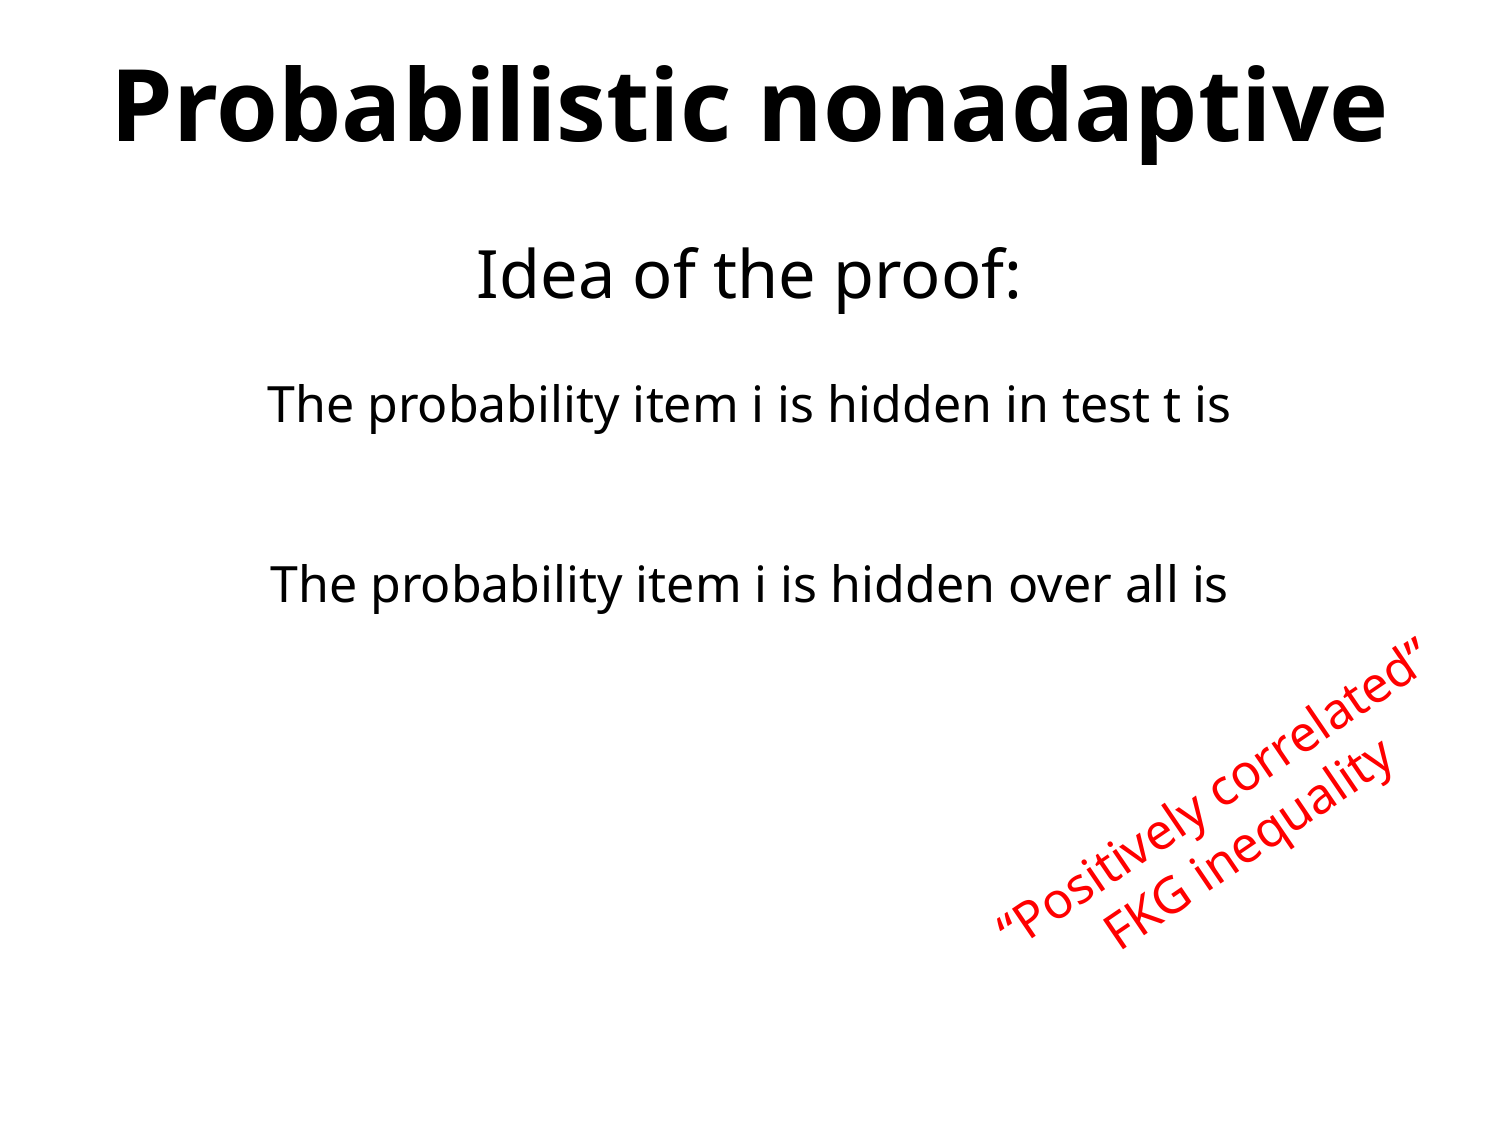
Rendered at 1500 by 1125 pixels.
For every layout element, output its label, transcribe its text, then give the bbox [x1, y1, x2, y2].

title Probabilistic nonadaptive [0, 48, 1500, 205]
text_box “Positively correlated” FKG inequality [959, 602, 1500, 1031]
